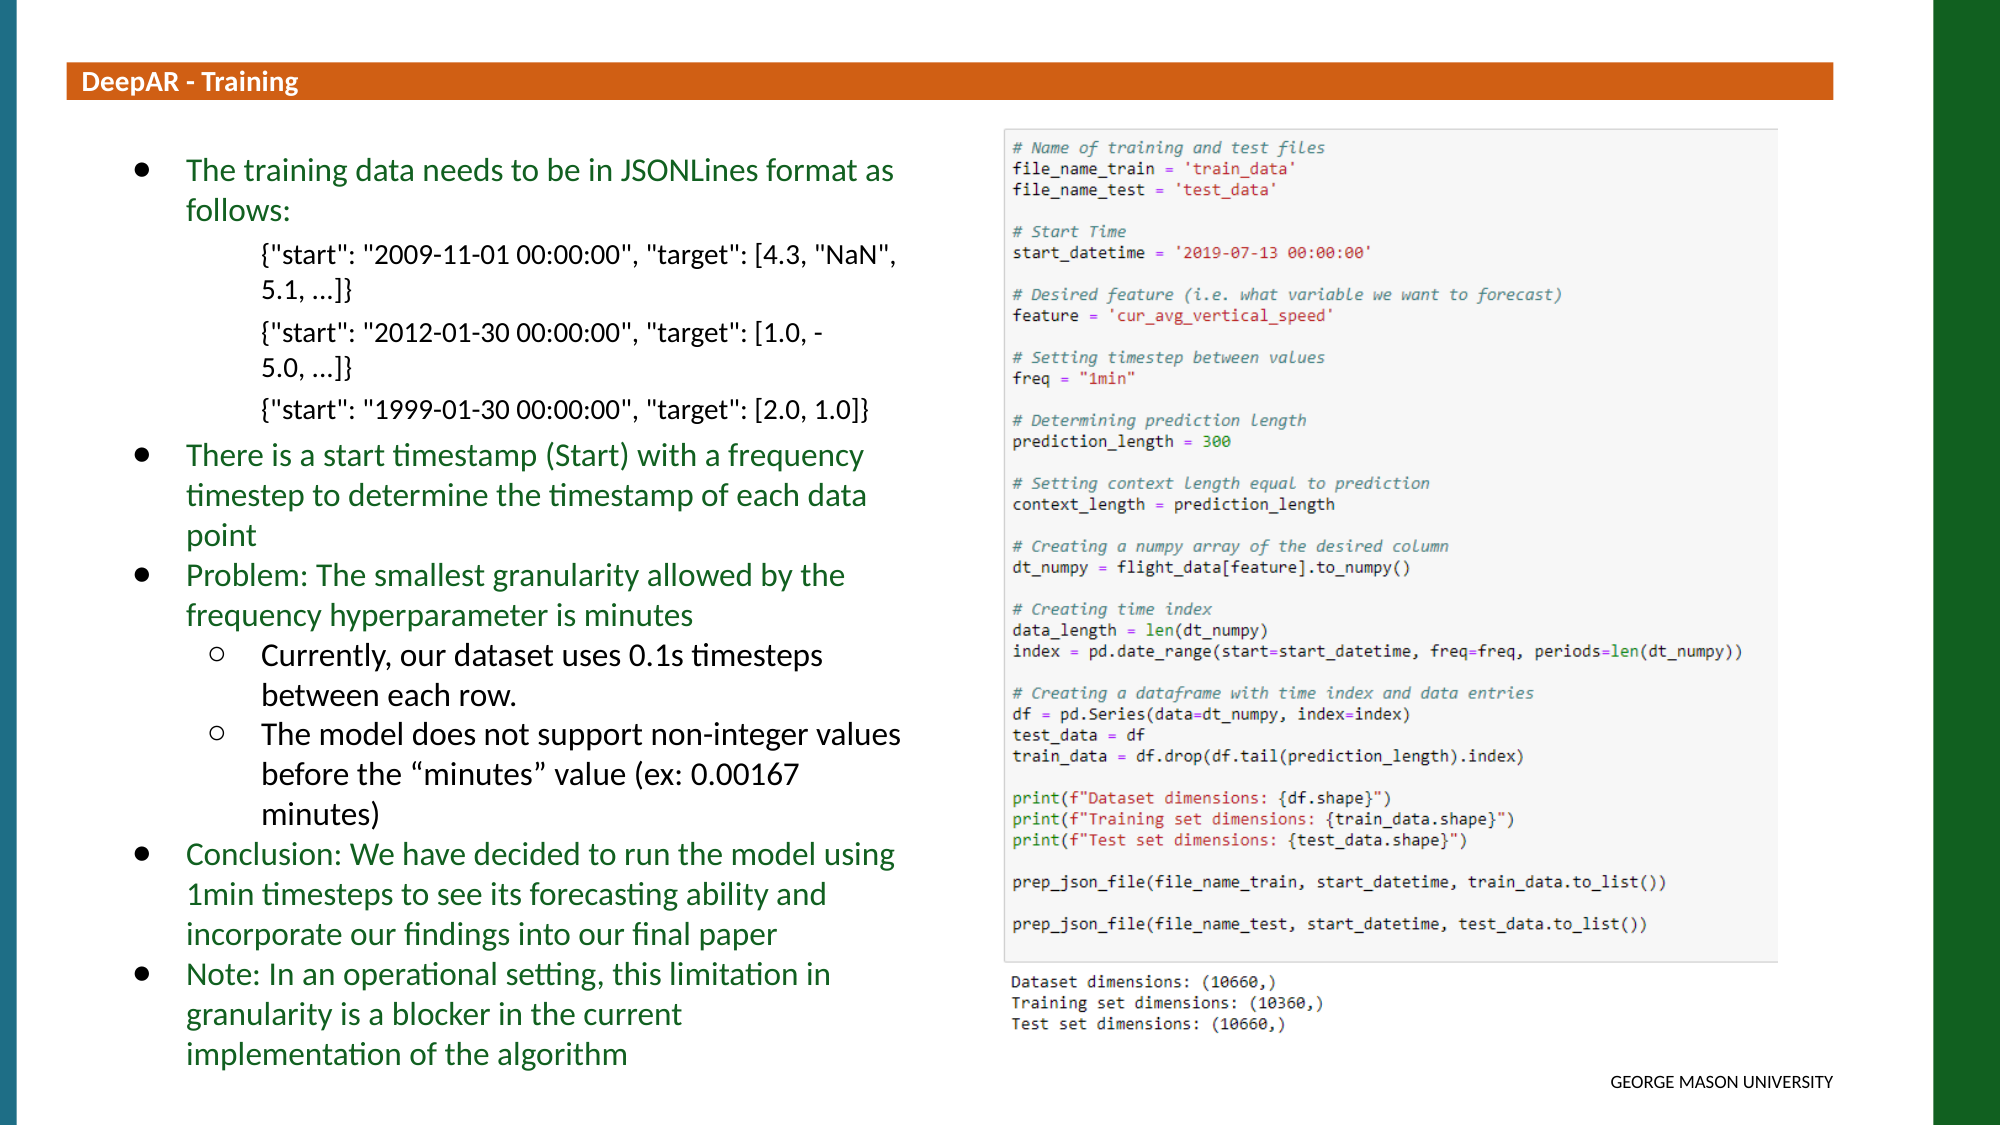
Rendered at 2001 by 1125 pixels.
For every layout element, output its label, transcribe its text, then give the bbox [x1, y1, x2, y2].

list The training data needs to be in JSONLines format as follows: {"start": "2009-11-01 00:00:00", "target": [4.3, "NaN", 5.1, ...]} {"start": "2012-01-30 00:00:00", "target": [1.0, -5.0, ...]} {"start": "1999-01-30 00:00:00", "target": [2.0, 1.0]} There is a start timestamp (Start) with a frequency timestep to determine the timestamp of each data point Problem: The smallest granularity allowed by the frequency hyperparameter is minutes Currently, our dataset uses 0.1s timesteps between each row. The model does not support non-integer values before the “minutes” value (ex: 0.00167 minutes) Conclusion: We have decided to run the model using 1min timesteps to see its forecasting ability and incorporate our findings into our final paper Note: In an operational setting, this limitation in granularity is a blocker in the current implementation of the algorithm [96, 140, 921, 1087]
list DeepAR - Training [66, 62, 1834, 100]
picture [999, 125, 1779, 1043]
